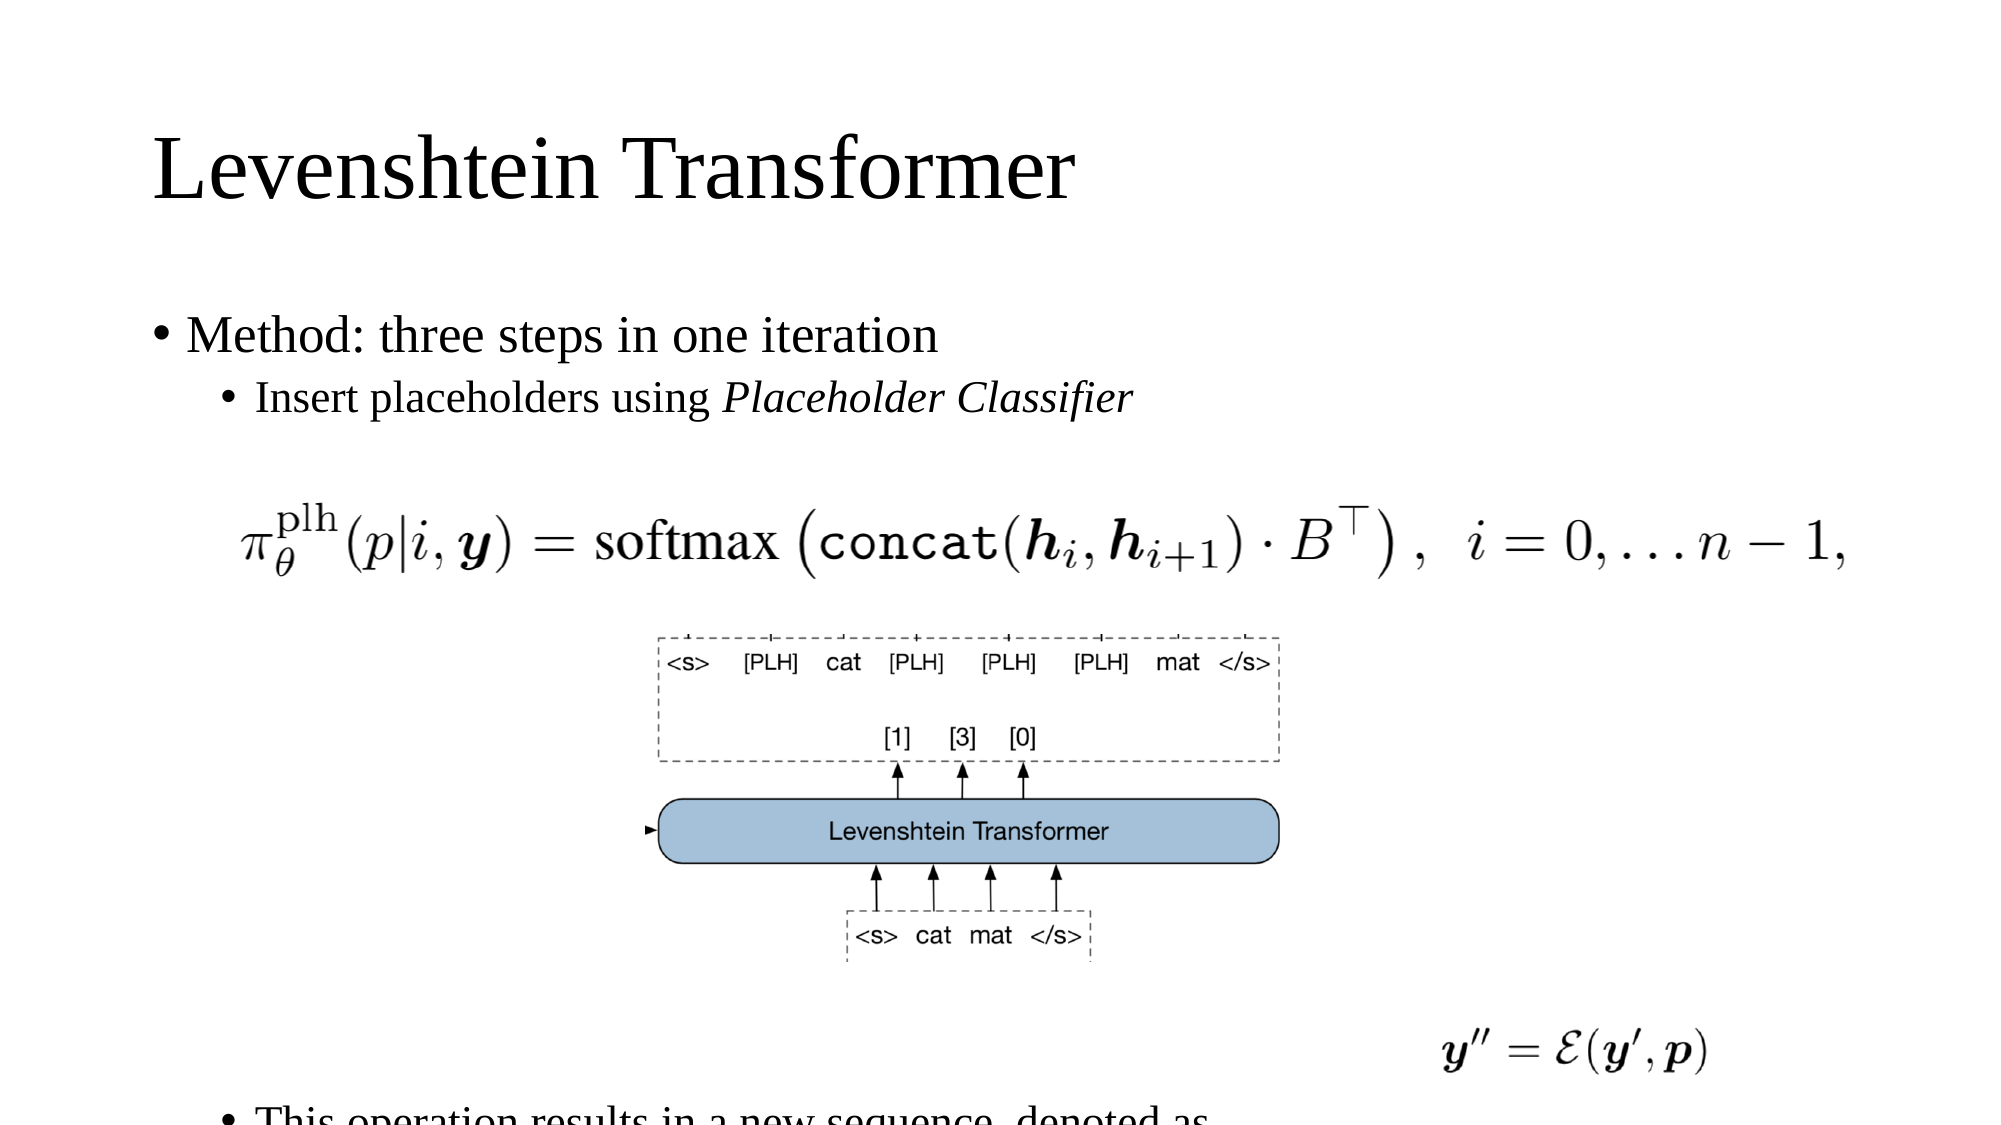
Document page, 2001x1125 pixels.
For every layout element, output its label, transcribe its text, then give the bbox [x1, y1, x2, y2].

title Levenshtein Transformer [137, 59, 2000, 278]
picture [226, 475, 1863, 600]
picture [645, 634, 1296, 962]
picture [1433, 1011, 1711, 1084]
list Method: three steps in one iteration Insert placeholders using Placeholder Classifier This operation results in a new sequence, denoted as . [137, 299, 1863, 1125]
